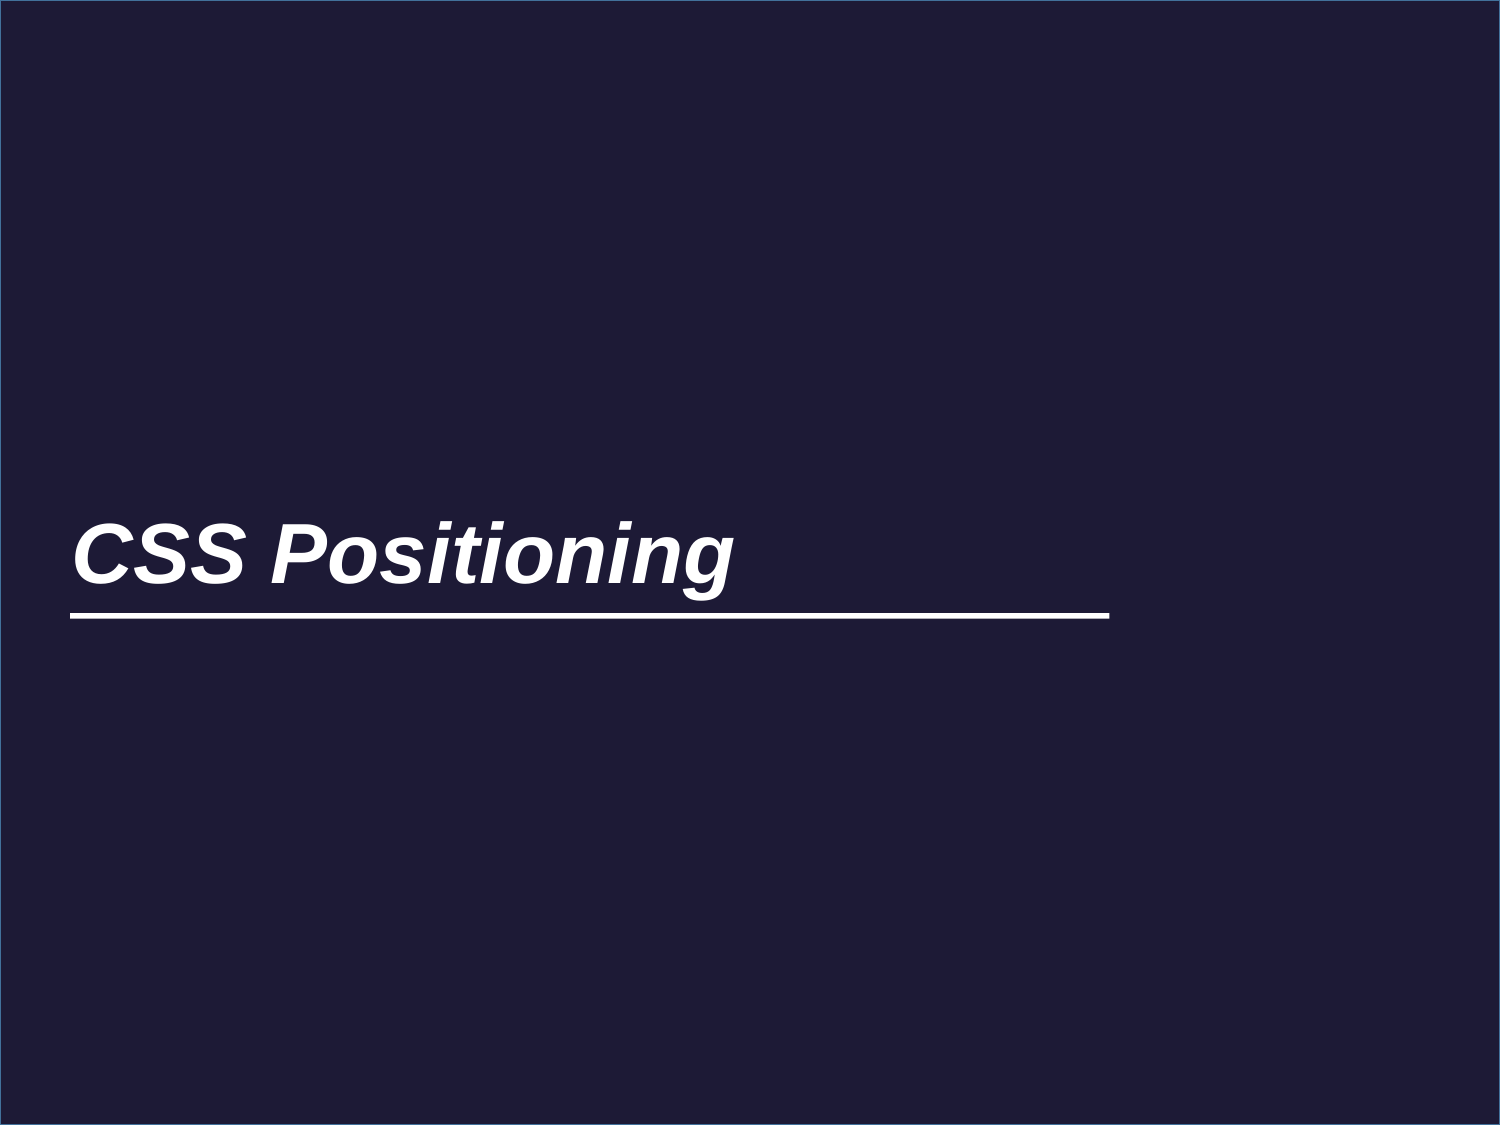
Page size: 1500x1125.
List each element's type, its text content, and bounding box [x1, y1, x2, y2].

text_box CSS Positioning [64, 484, 1414, 628]
